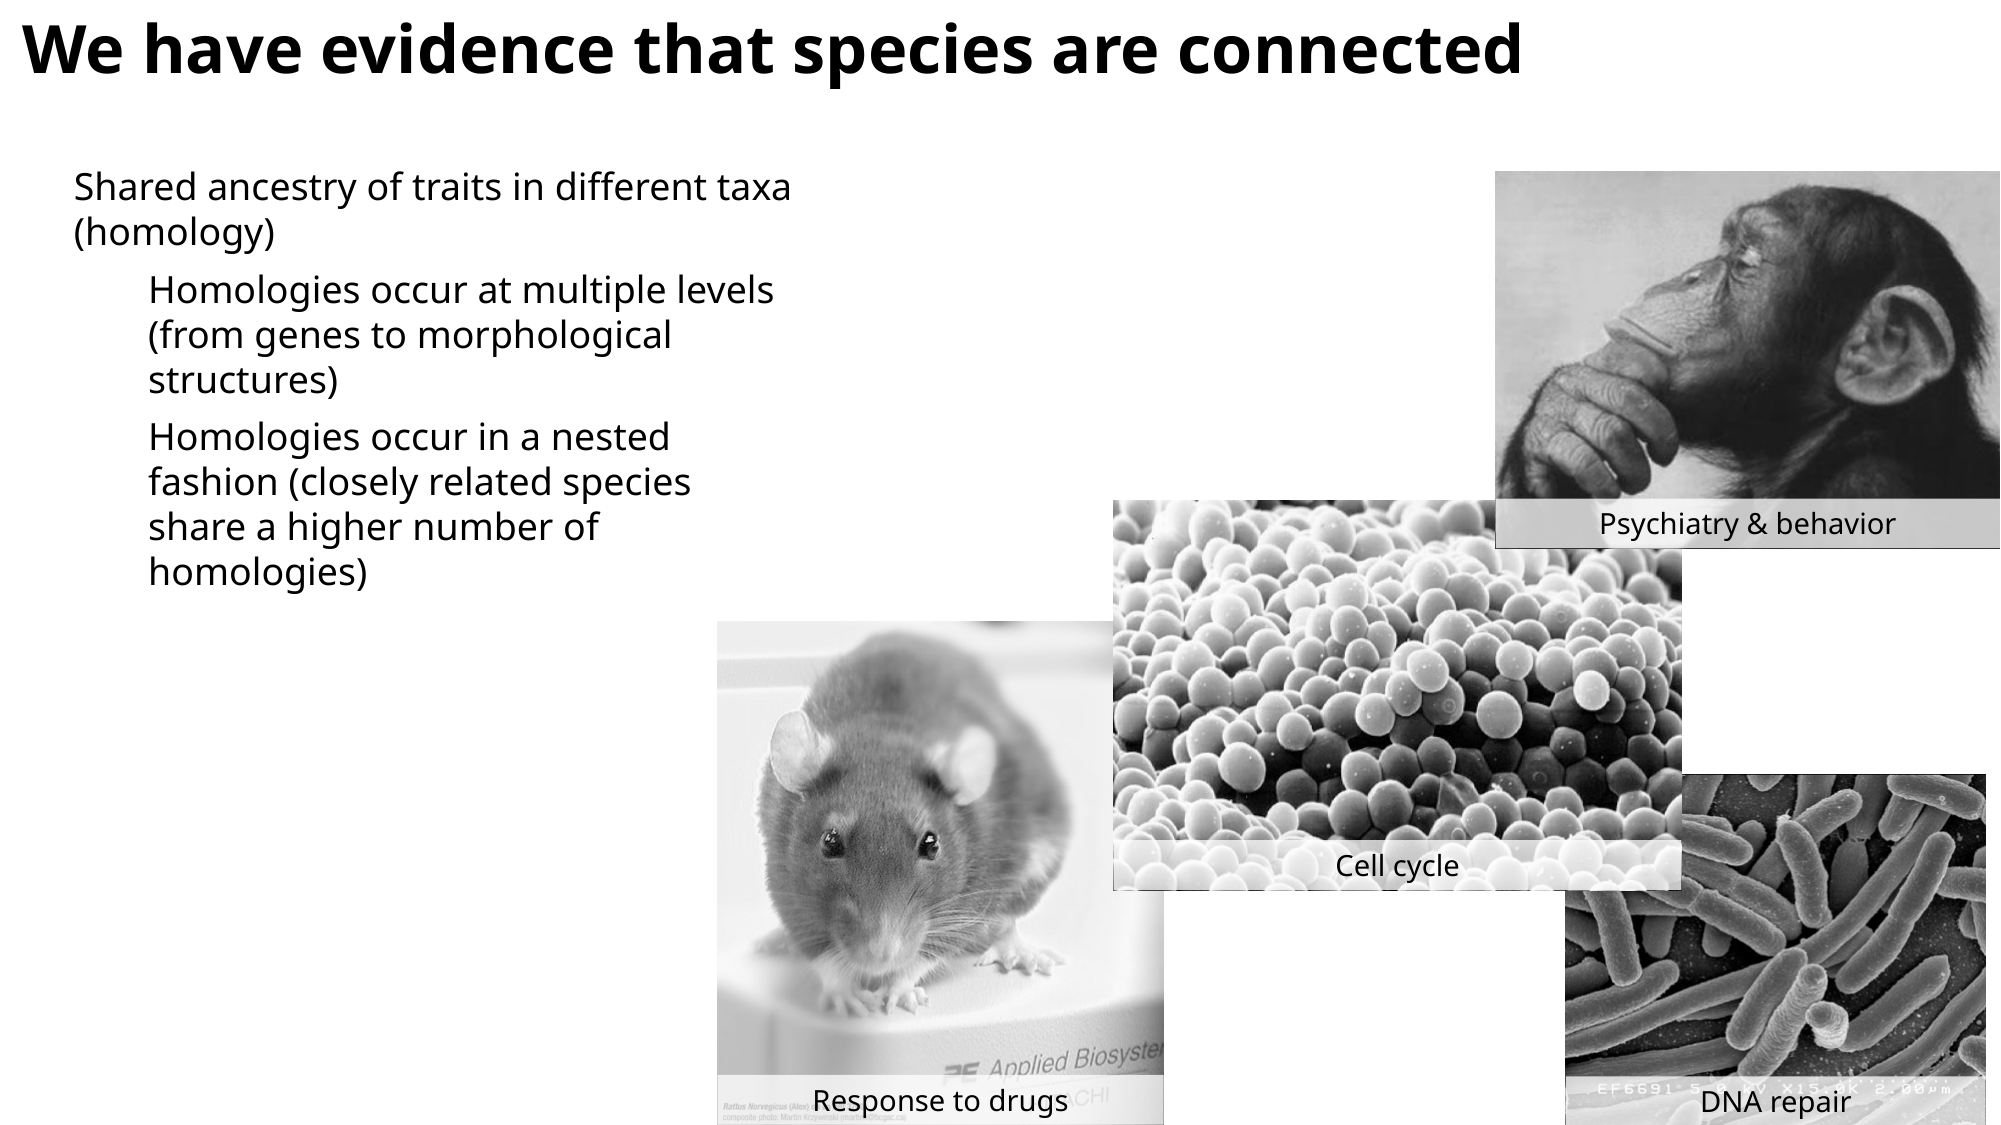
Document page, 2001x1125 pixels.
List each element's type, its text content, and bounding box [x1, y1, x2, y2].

picture [717, 171, 2000, 1125]
text_box Shared ancestry of traits in different taxa (homology) Homologies occur at multiple levels (from genes to morphological structures) Homologies occur in a nested fashion (closely related species share a higher number of homologies) [58, 155, 813, 601]
text_box We have evidence that species are connected [7, 0, 1541, 95]
